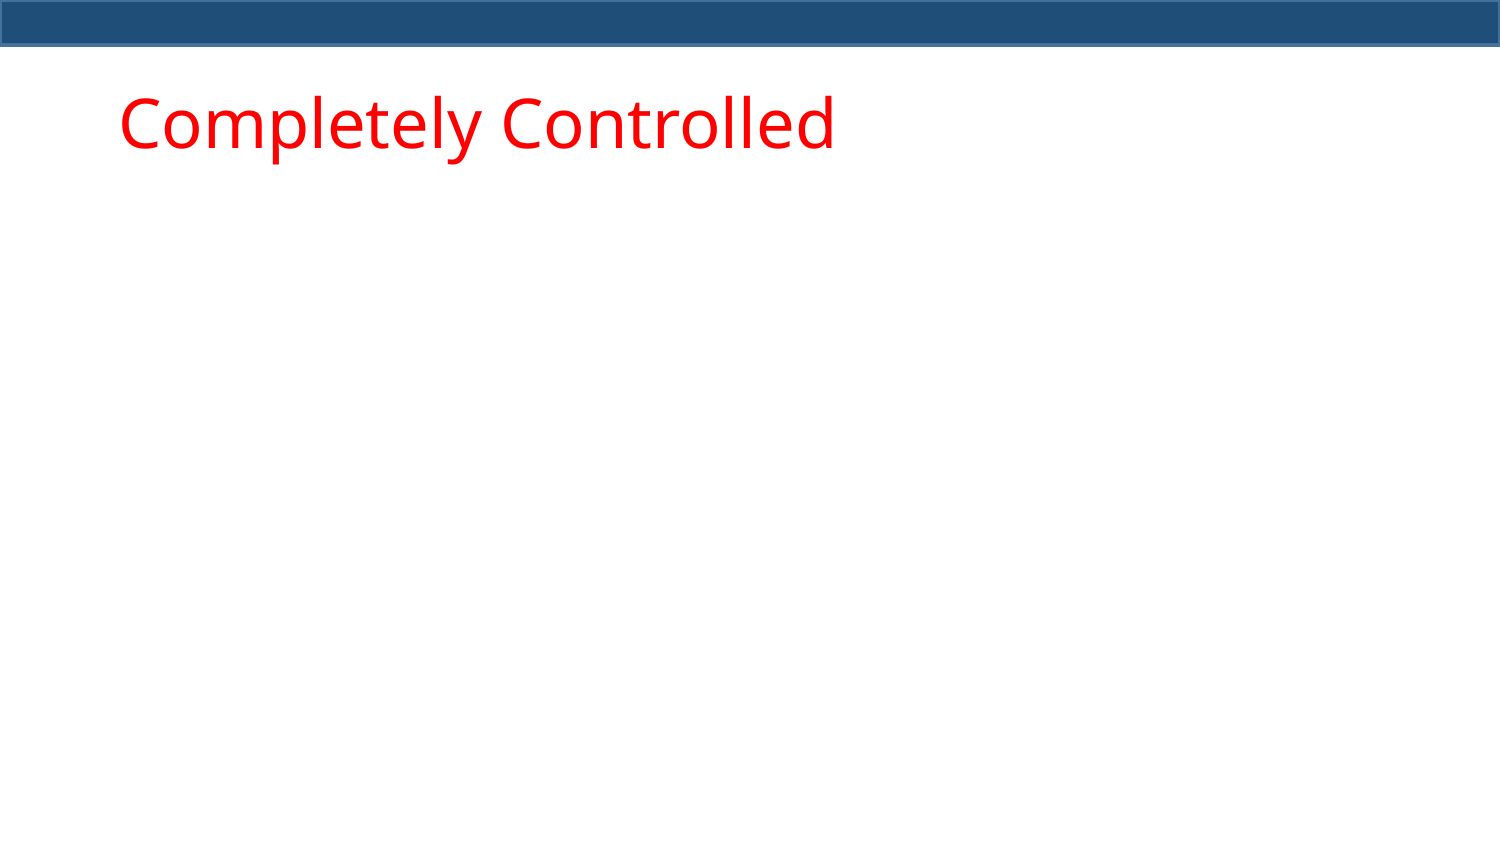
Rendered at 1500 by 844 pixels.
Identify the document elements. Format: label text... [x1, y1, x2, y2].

title Completely Controlled [103, 44, 1397, 208]
